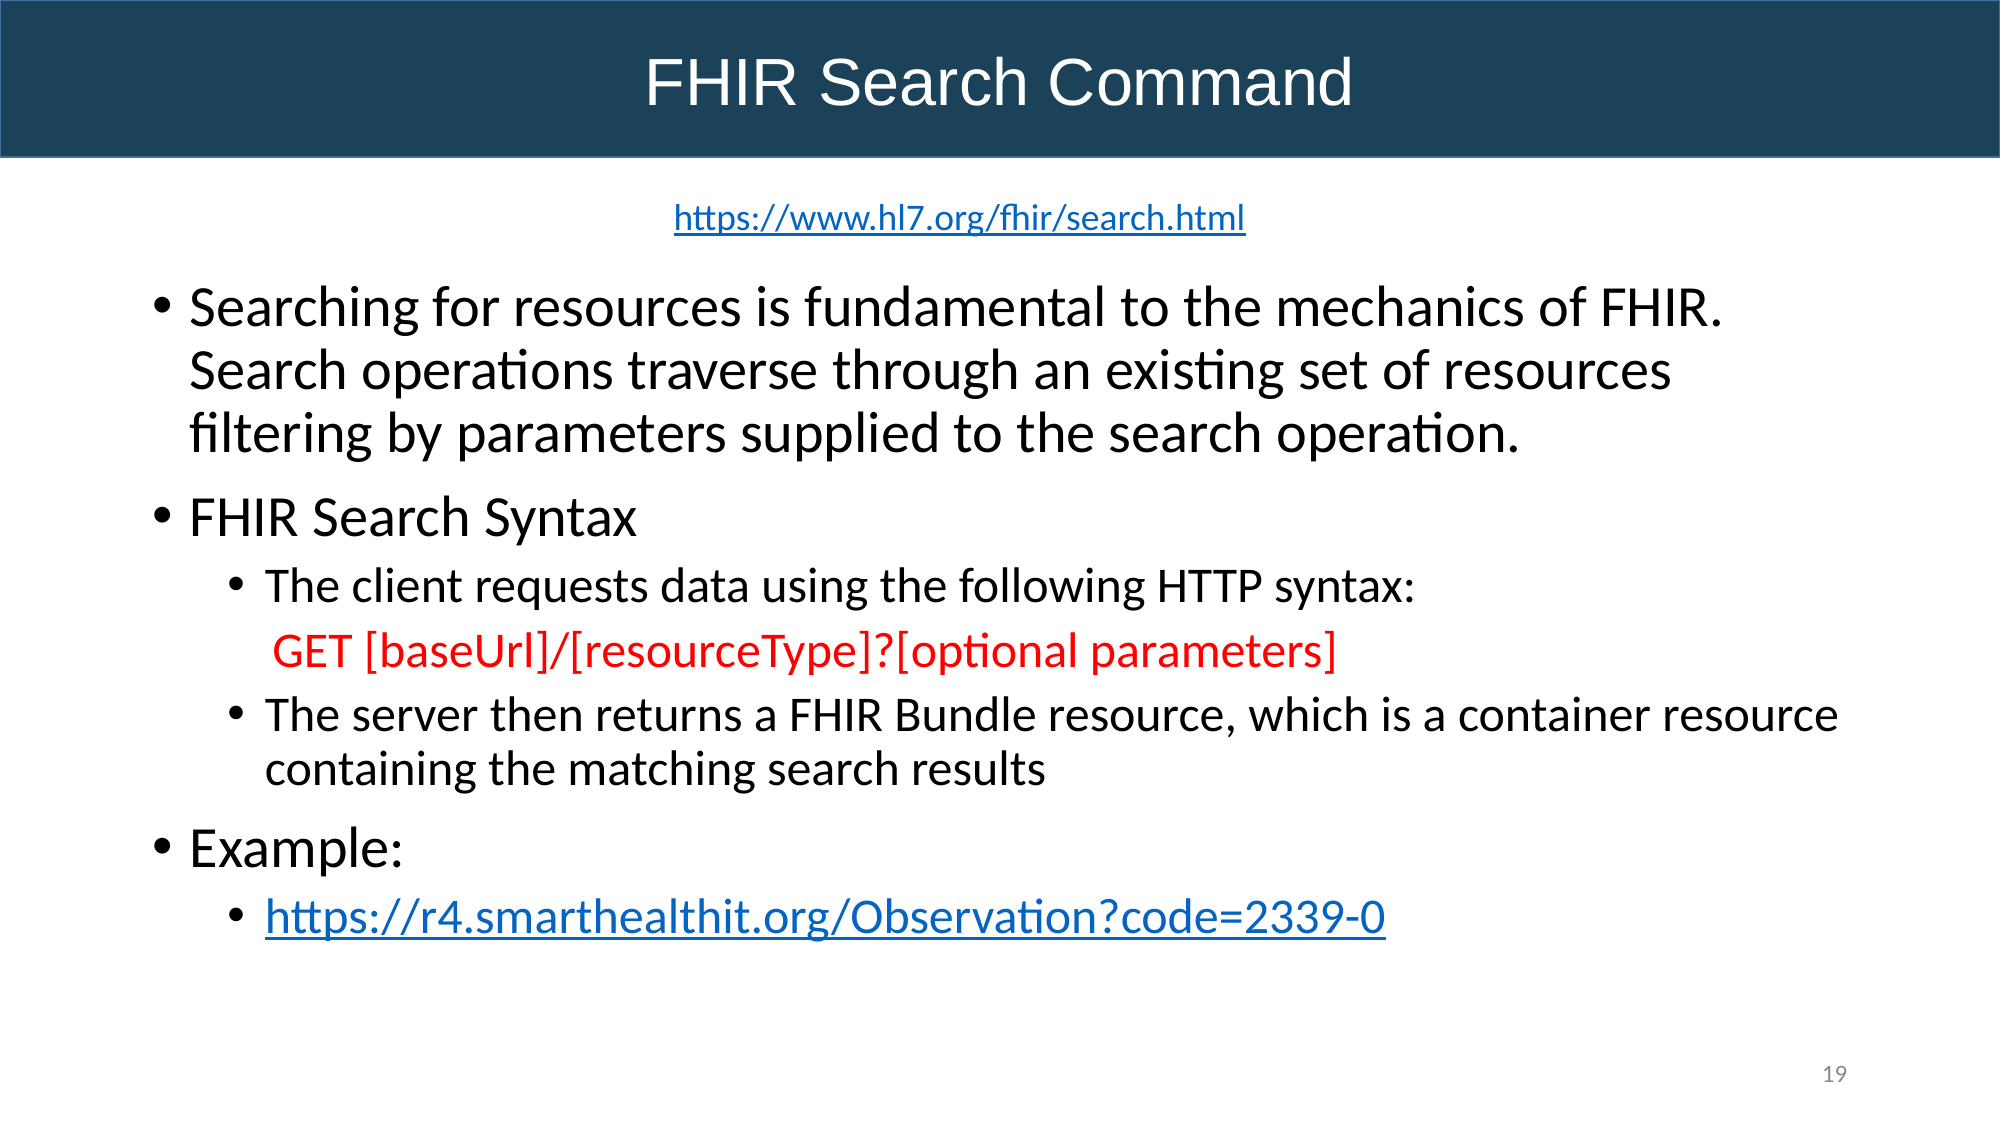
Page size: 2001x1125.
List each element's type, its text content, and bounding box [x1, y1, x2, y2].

text_box FHIR Search Command [0, 0, 2000, 158]
text_box https://www.hl7.org/fhir/search.html [658, 185, 1261, 246]
list Searching for resources is fundamental to the mechanics of FHIR. Search operations traverse through an existing set of resources filtering by parameters supplied to the search operation. FHIR Search Syntax The client requests data using the following HTTP syntax: GET [baseUrl]/[resourceType]?[optional parameters] The server then returns a FHIR Bundle resource, which is a container resource containing the matching search results Example: https://r4.smarthealthit.org/Observation?code=2339-0 [137, 269, 1863, 1006]
slide_number 19 [1412, 1042, 1863, 1103]
